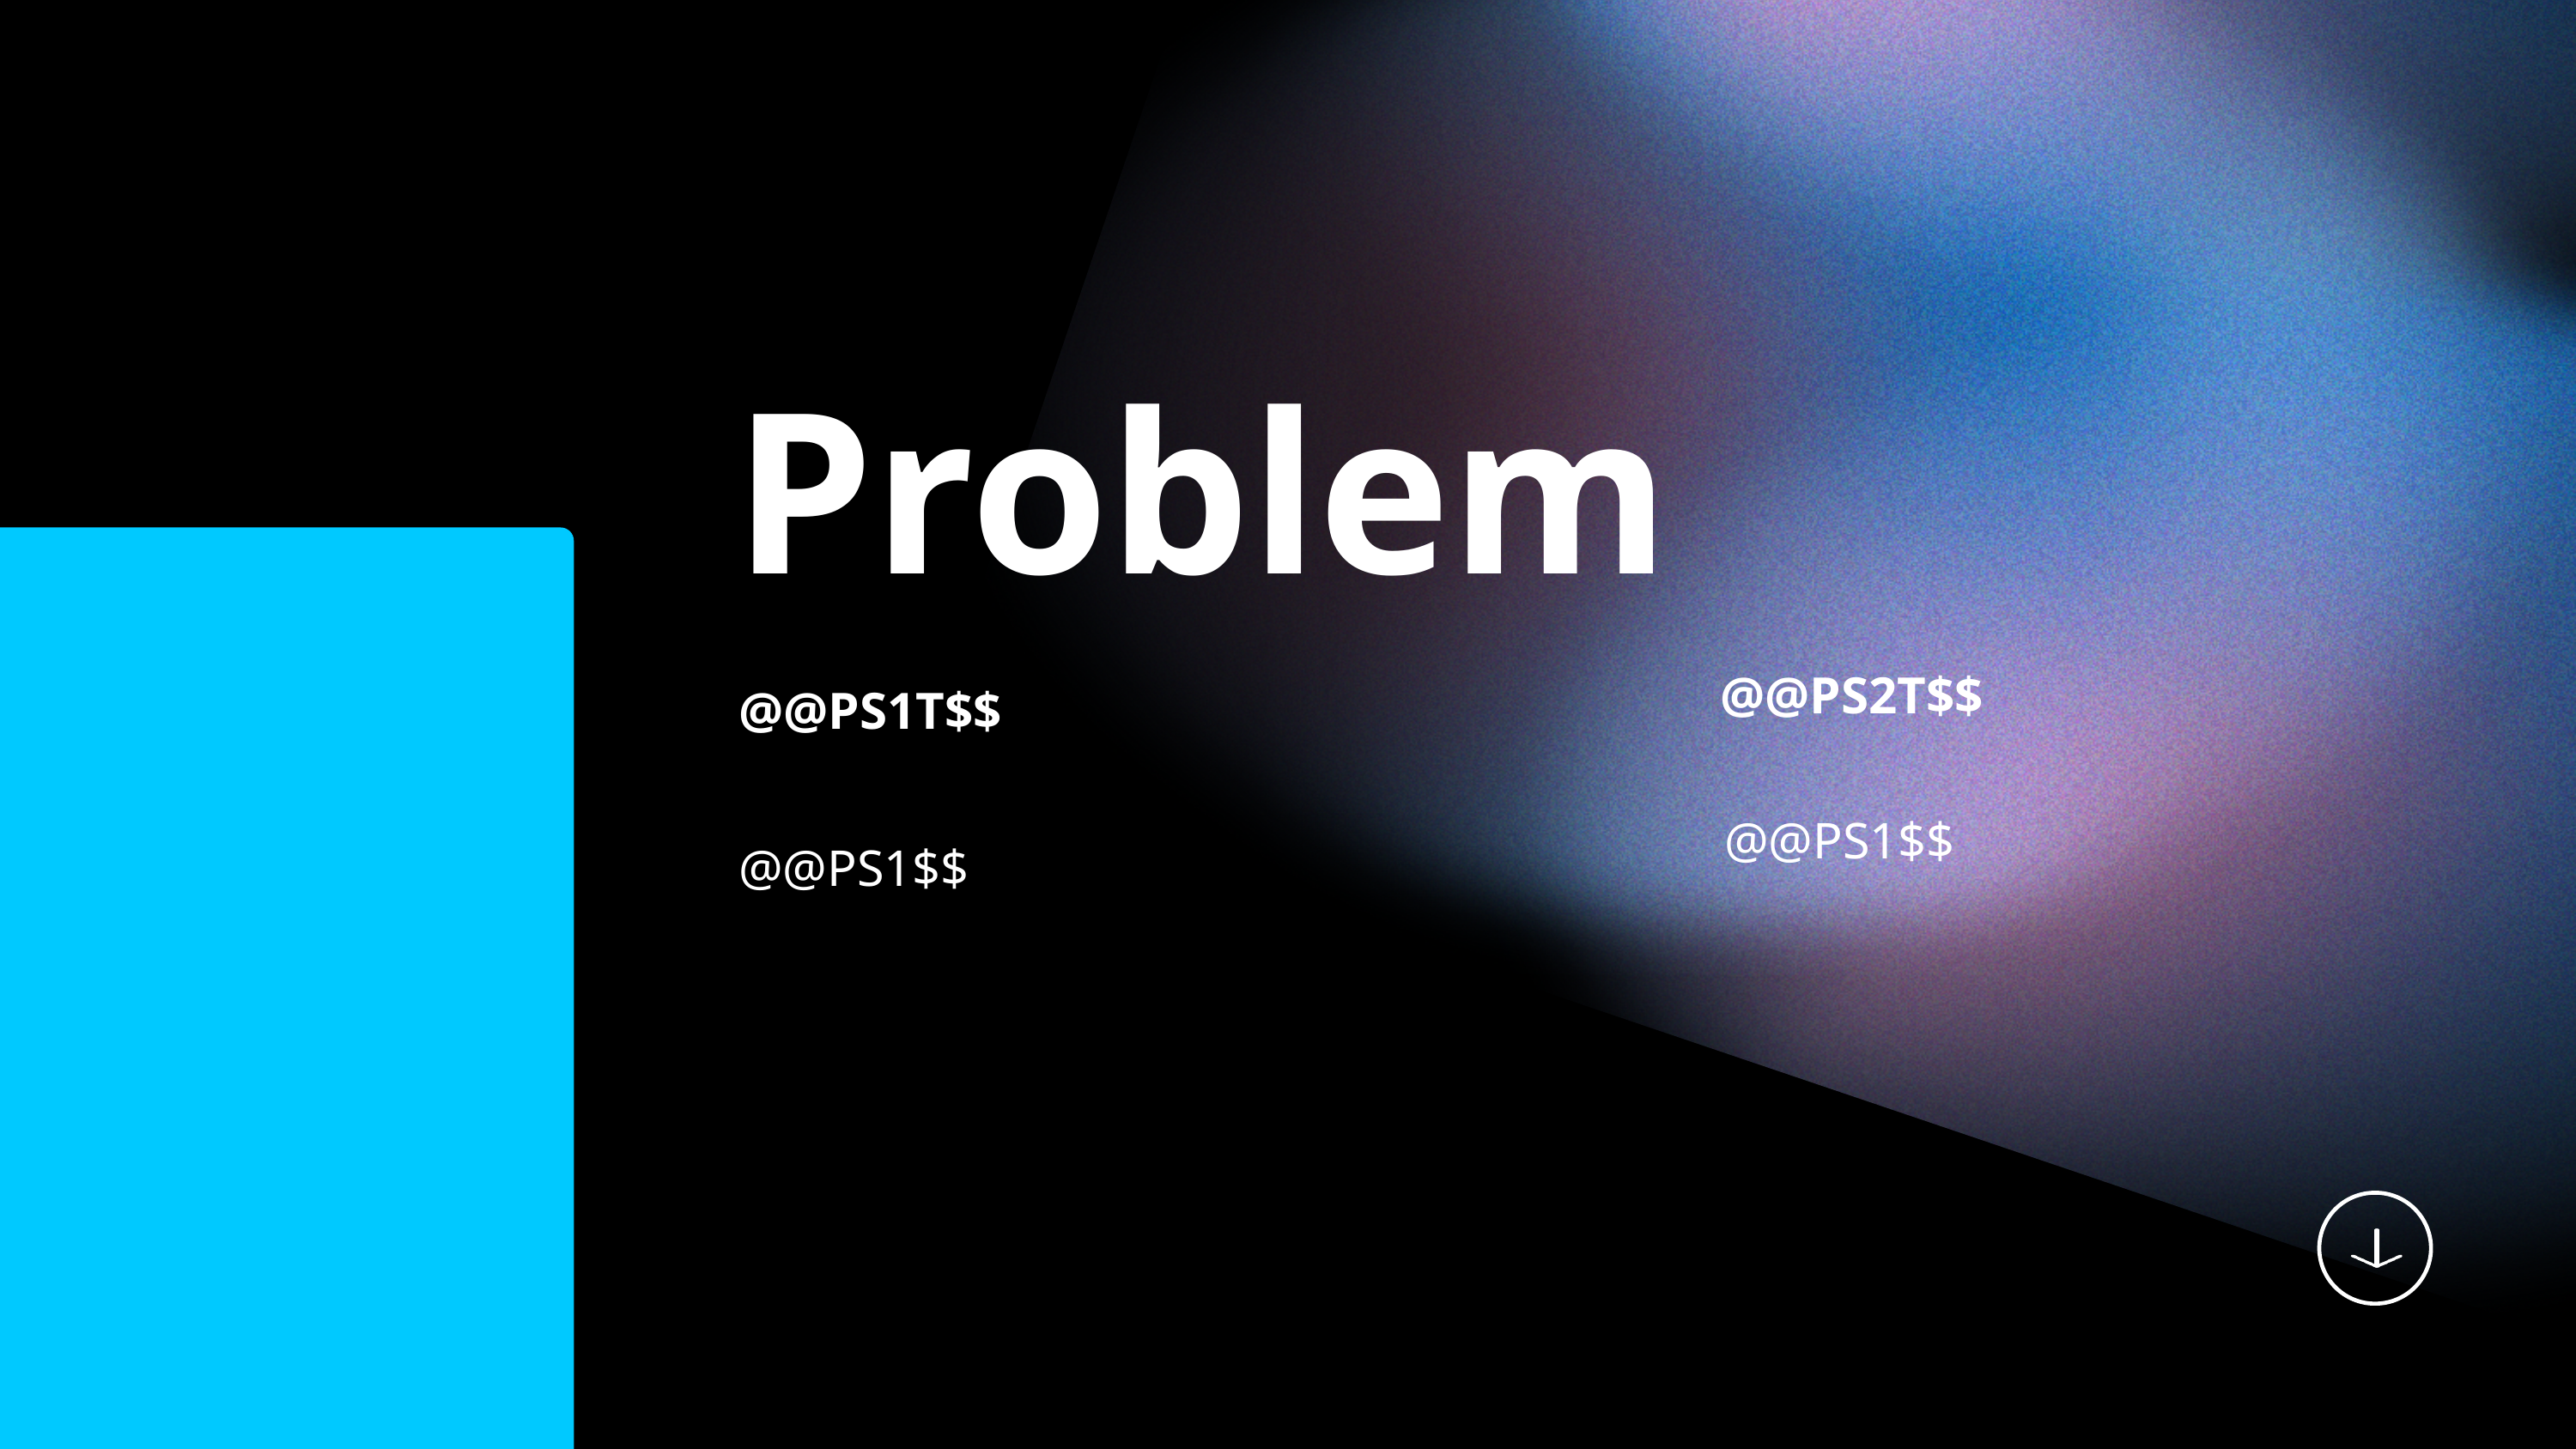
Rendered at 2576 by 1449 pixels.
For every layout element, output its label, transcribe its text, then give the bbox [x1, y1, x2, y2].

text_box @@PS1T$$ [738, 678, 1417, 740]
text_box Problem [733, 377, 2191, 861]
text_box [2318, 1192, 2432, 1304]
text_box @@PS2T$$ [1720, 664, 2398, 724]
text_box [1052, 0, 2576, 1342]
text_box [0, 527, 574, 1449]
text_box @@PS1$$ [1724, 809, 2467, 929]
text_box @@PS1$$ [738, 836, 1481, 956]
